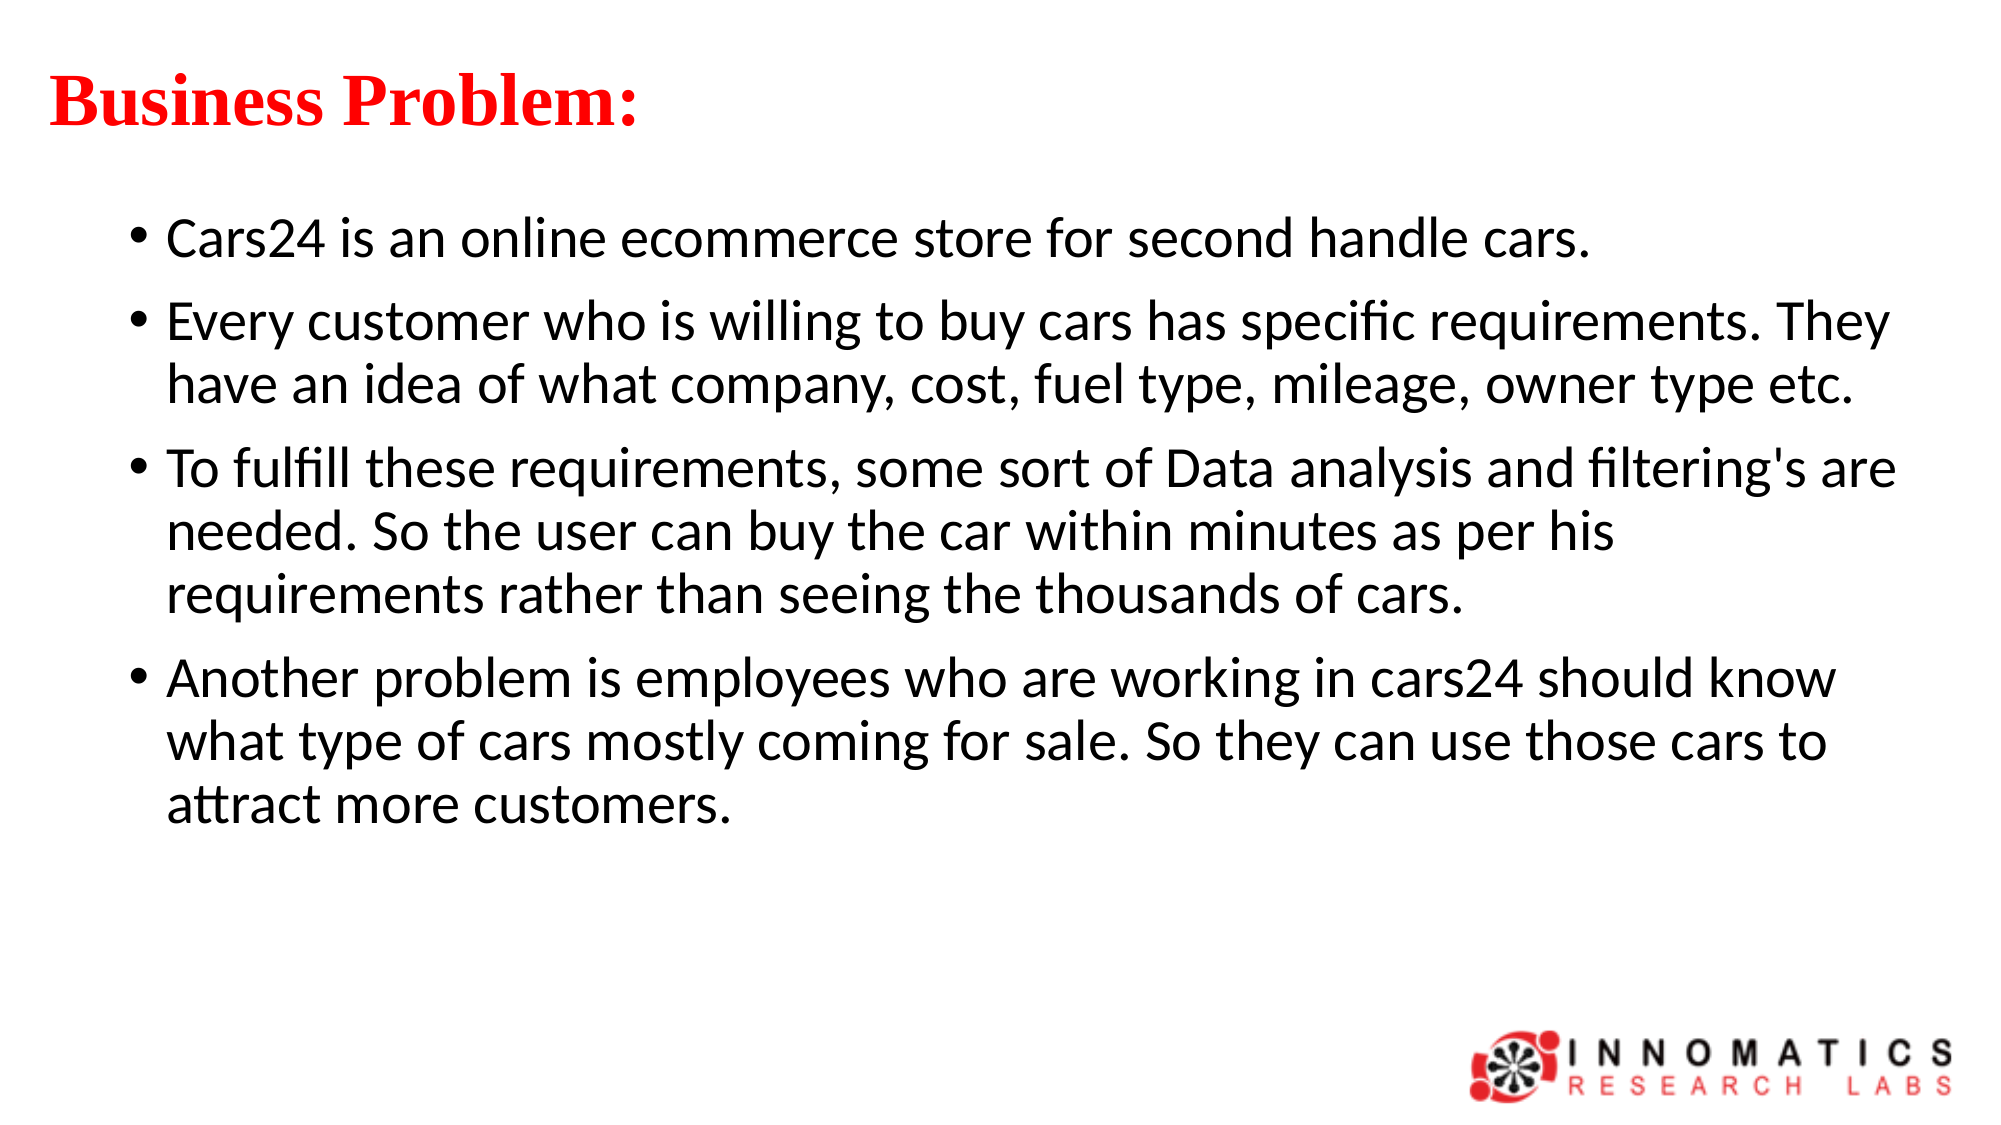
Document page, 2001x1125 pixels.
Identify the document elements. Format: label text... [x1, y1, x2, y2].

list Cars24 is an online ecommerce store for second handle cars. Every customer who is willing to buy cars has specific requirements. They have an idea of what company, cost, fuel type, mileage, owner type etc. To fulfill these requirements, some sort of Data analysis and filtering's are needed. So the user can buy the car within minutes as per his requirements rather than seeing the thousands of cars. Another problem is employees who are working in cars24 should know what type of cars mostly coming for sale. So they can use those cars to attract more customers. [113, 199, 1940, 1014]
picture [1445, 1014, 1975, 1125]
title Business Problem: [34, 3, 1760, 200]
